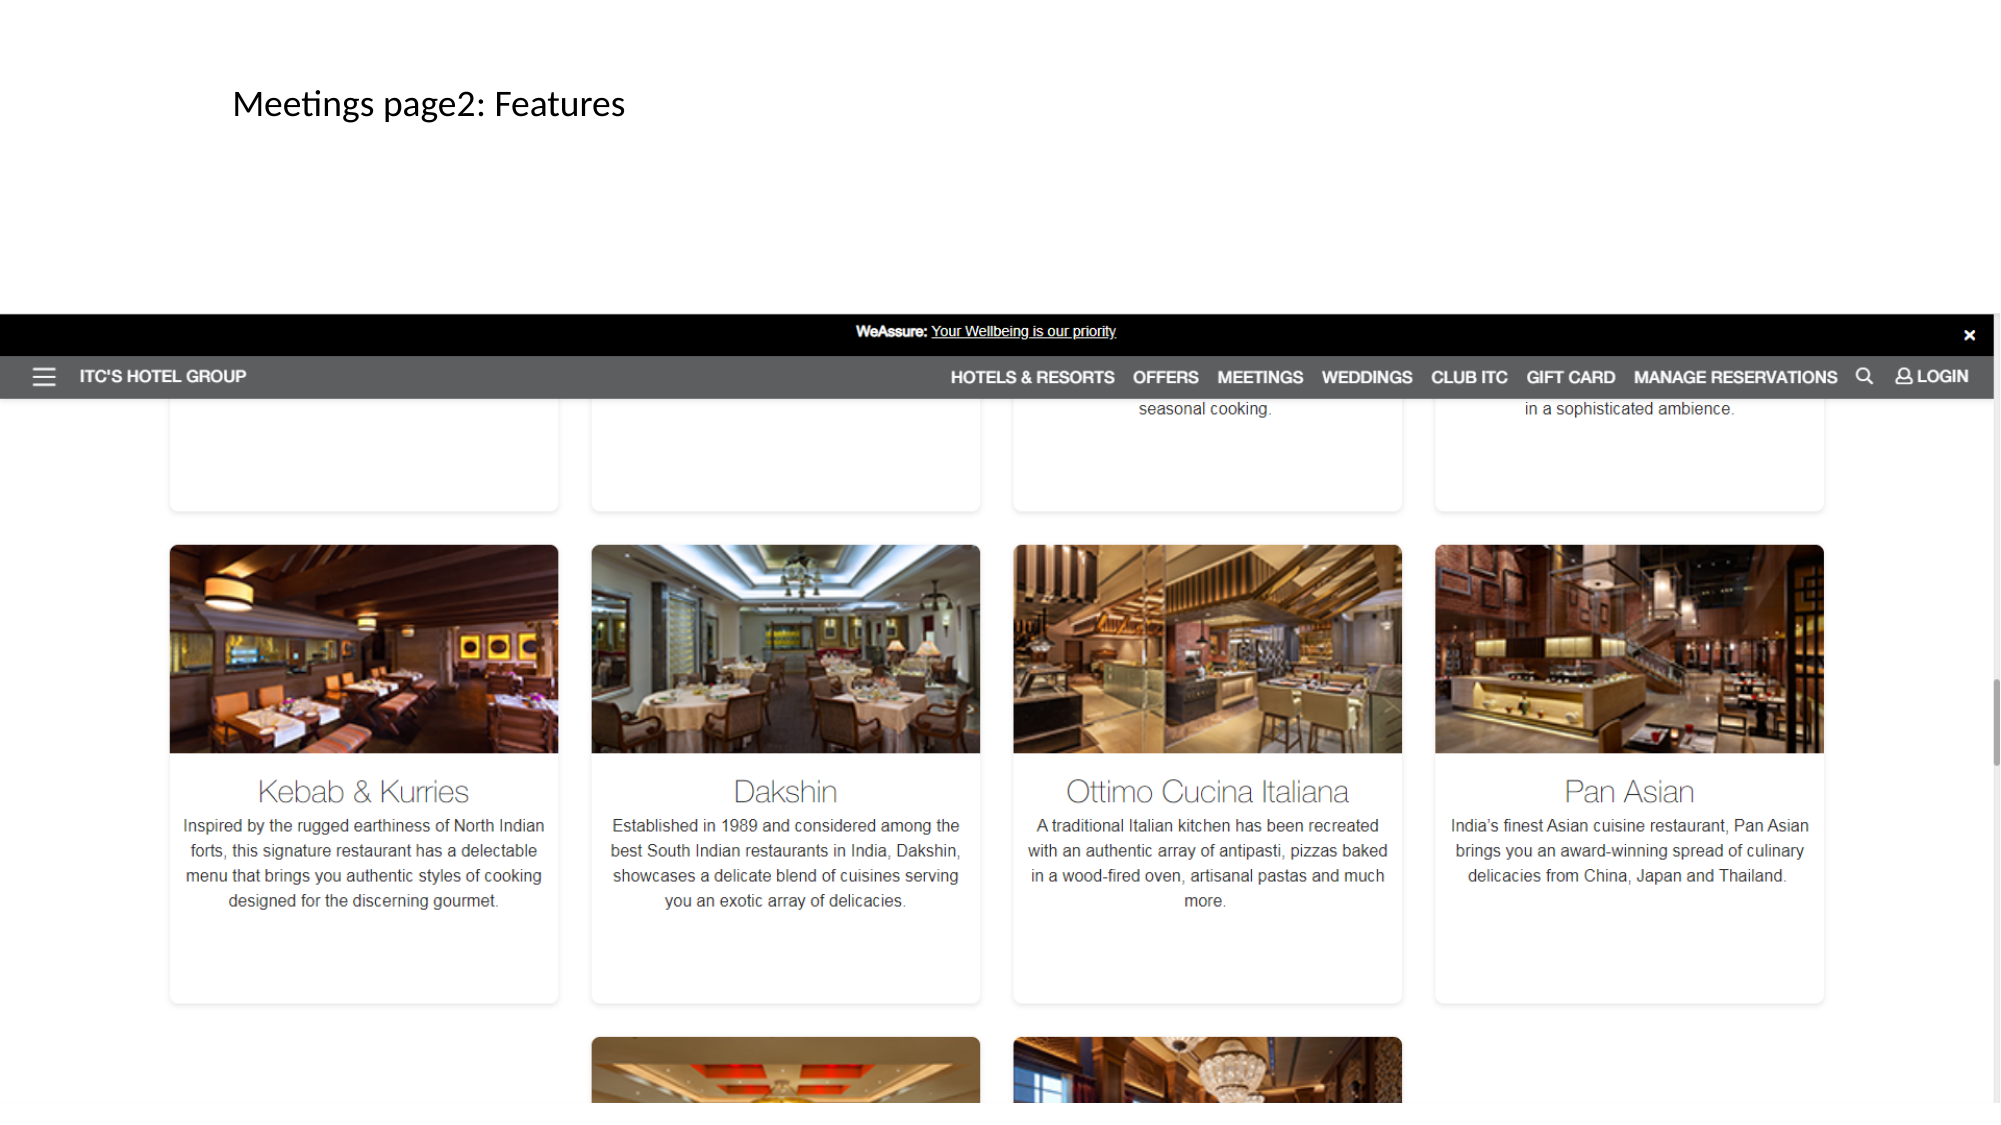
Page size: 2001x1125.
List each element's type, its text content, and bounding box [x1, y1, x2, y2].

picture [0, 310, 2000, 1103]
text_box Meetings page2: Features [217, 71, 1041, 132]
